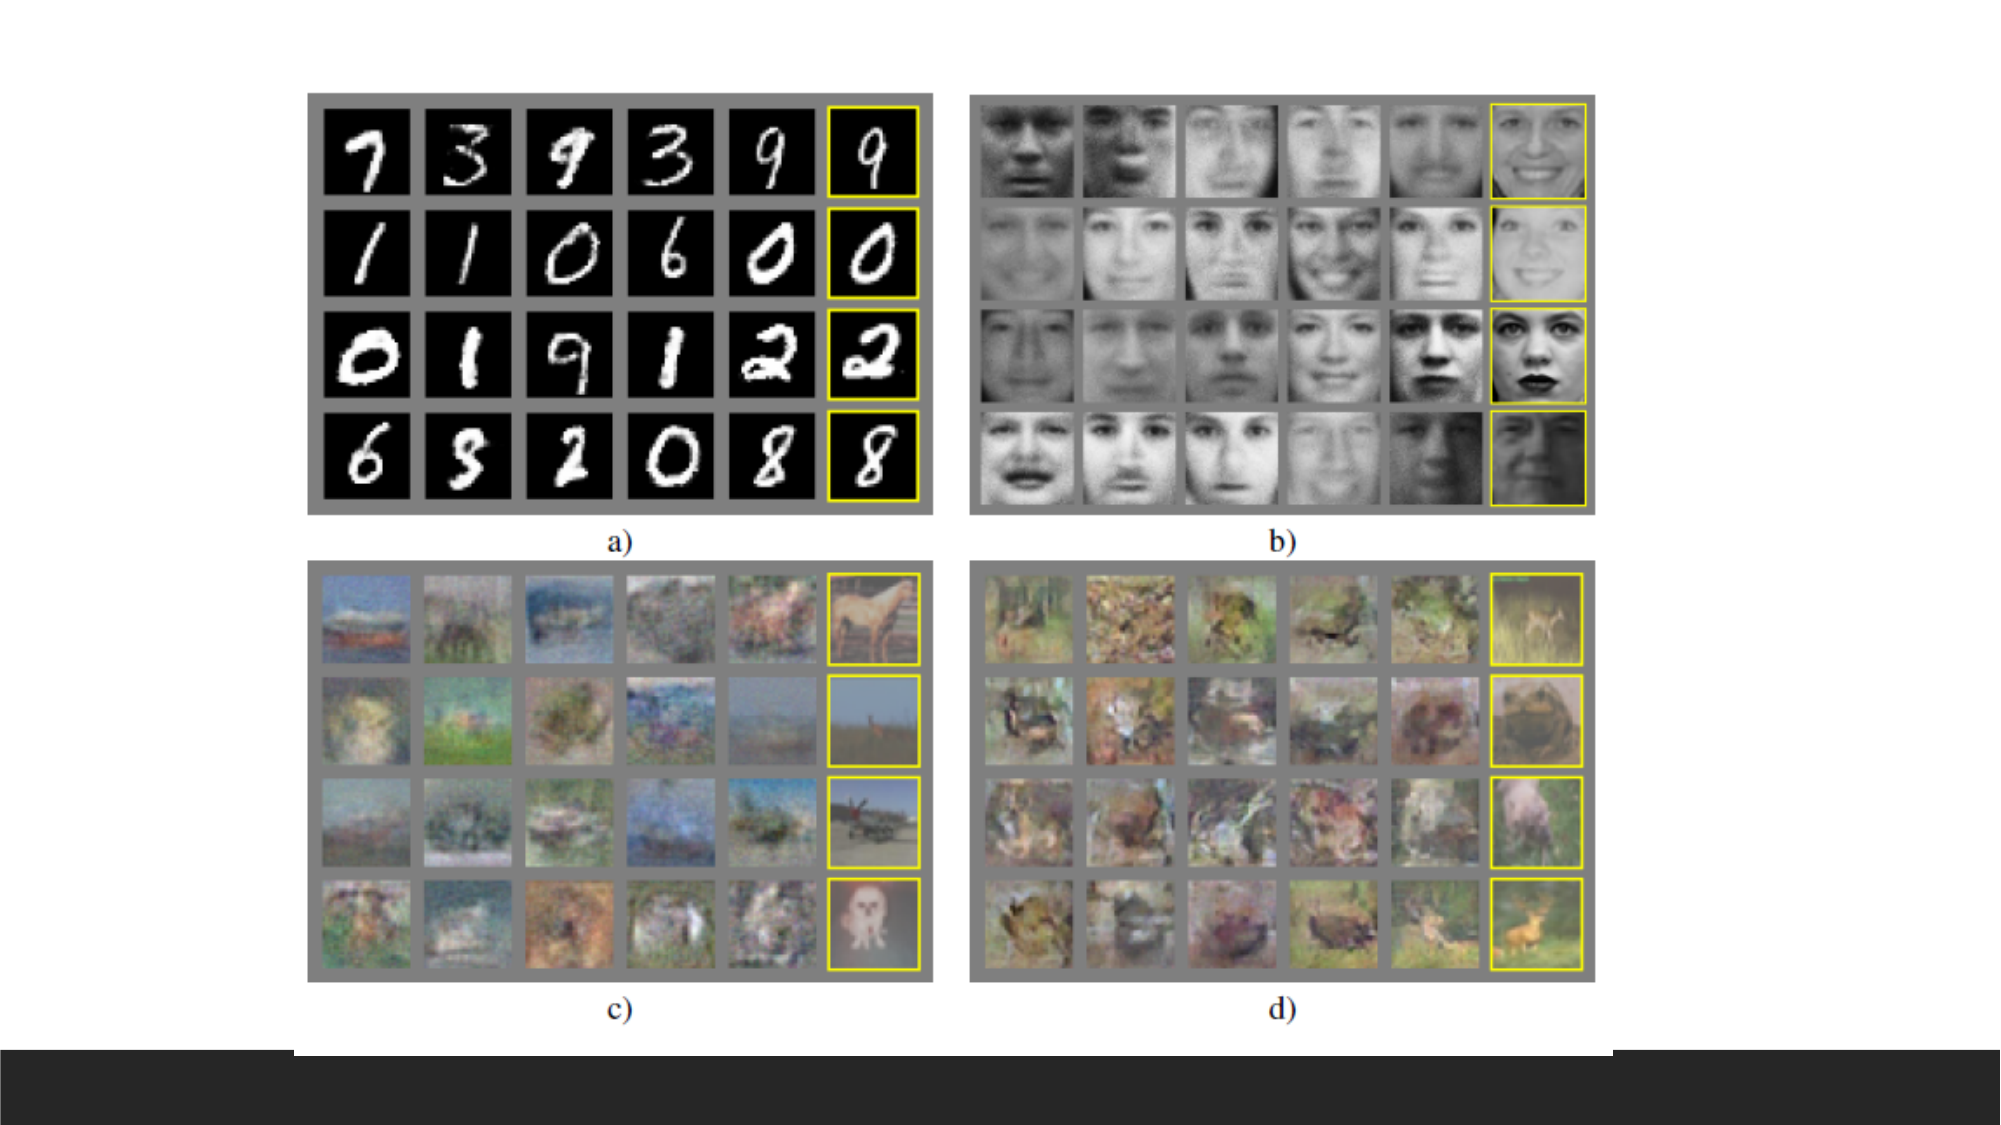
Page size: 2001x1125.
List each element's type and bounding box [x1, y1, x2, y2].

picture [294, 69, 1613, 1056]
